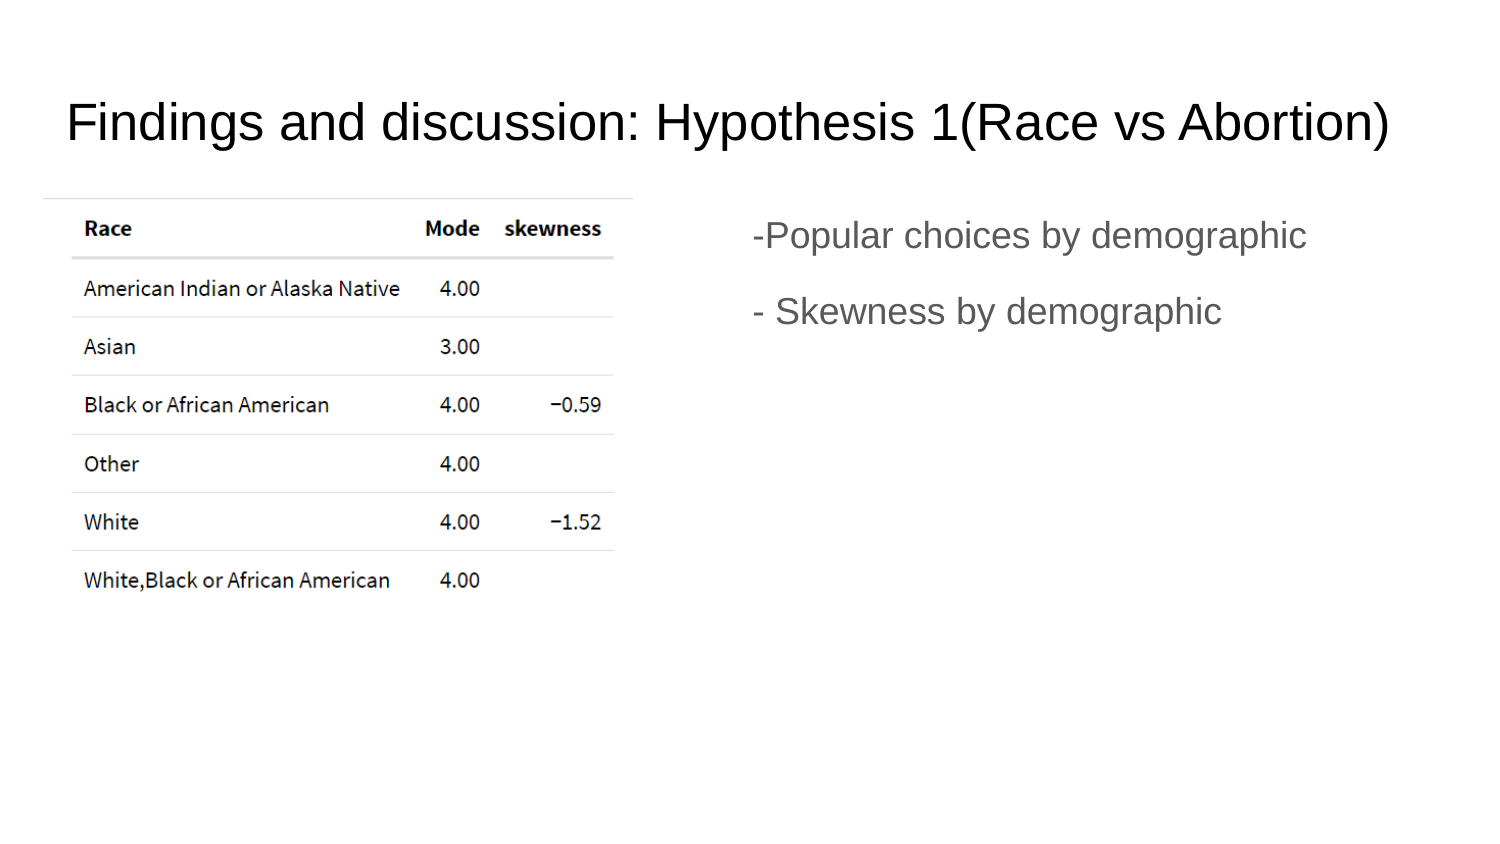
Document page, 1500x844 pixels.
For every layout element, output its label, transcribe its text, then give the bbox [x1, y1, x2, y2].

picture [43, 190, 633, 653]
list -Popular choices by demographic - Skewness by demographic [737, 189, 1449, 750]
title Findings and discussion: Hypothesis 1(Race vs Abortion) [51, 72, 1449, 167]
